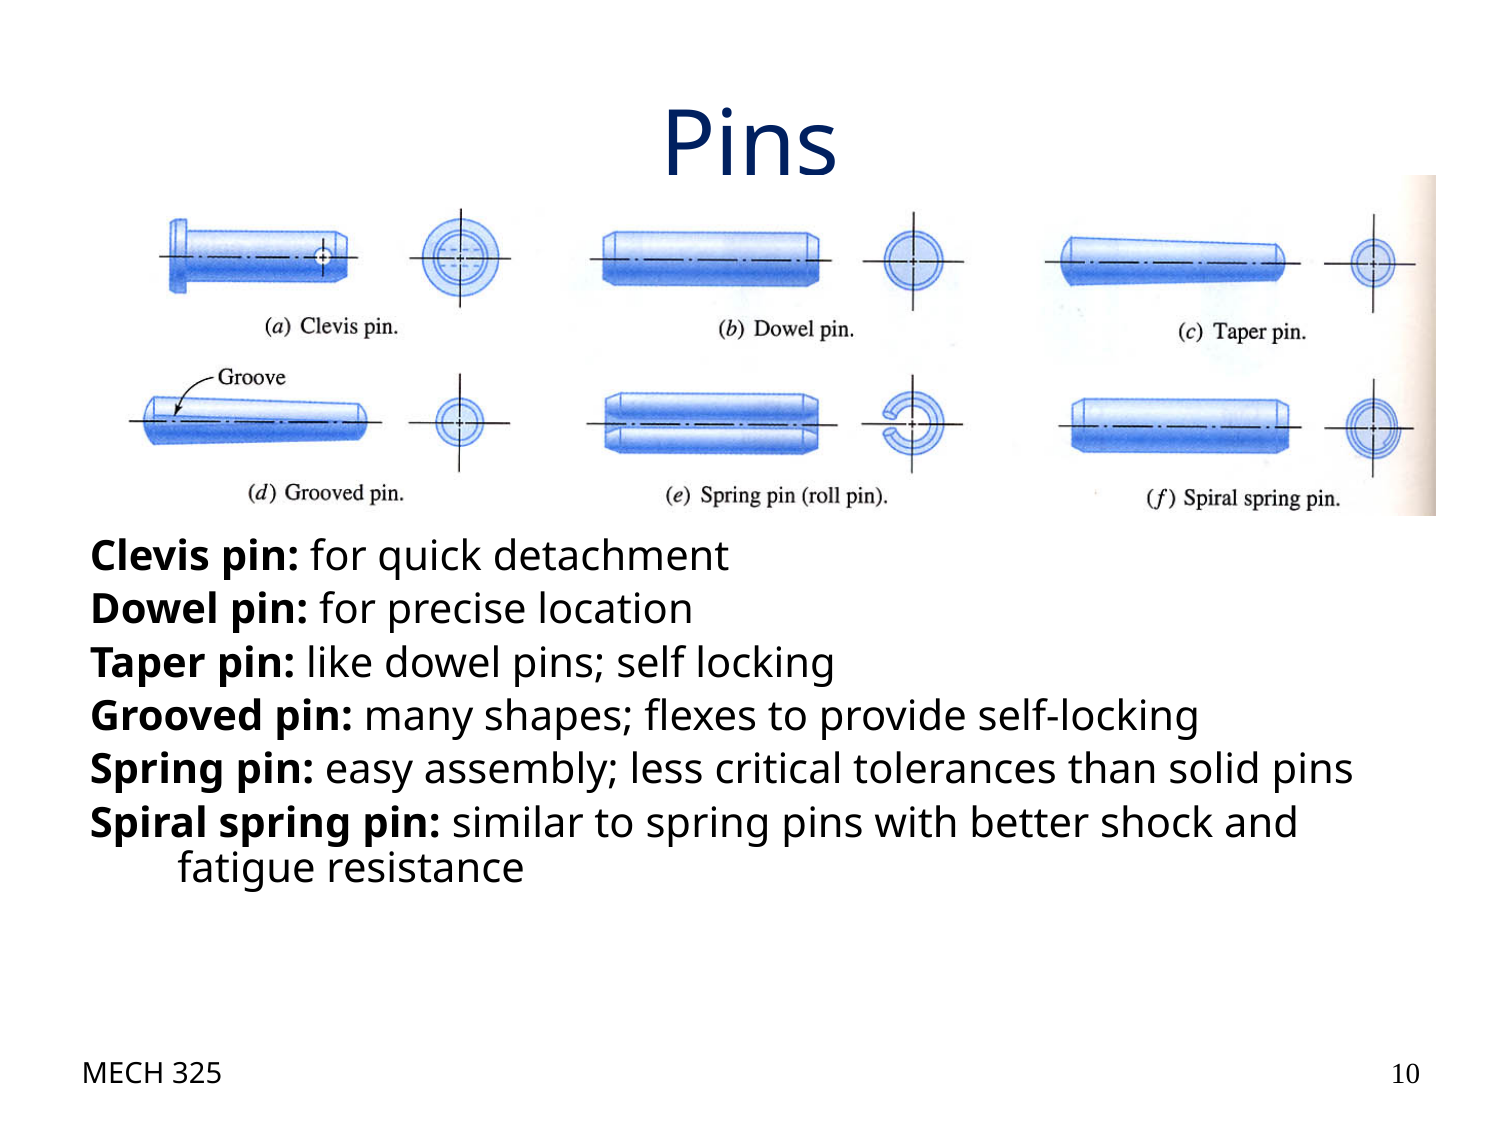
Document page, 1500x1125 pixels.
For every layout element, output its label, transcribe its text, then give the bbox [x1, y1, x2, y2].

slide_number 10 [1085, 1046, 1436, 1125]
text_box Clevis pin: for quick detachment Dowel pin: for precise location Taper pin: like dowel pins; self locking Grooved pin: many shapes; flexes to provide self-locking Spring pin: easy assembly; less critical tolerances than solid pins Spiral spring pin: similar to spring pins with better shock and fatigue resistance [74, 527, 1425, 1047]
picture [76, 175, 1436, 516]
footer MECH 325 [66, 1046, 542, 1125]
title Pins [74, 44, 1426, 176]
